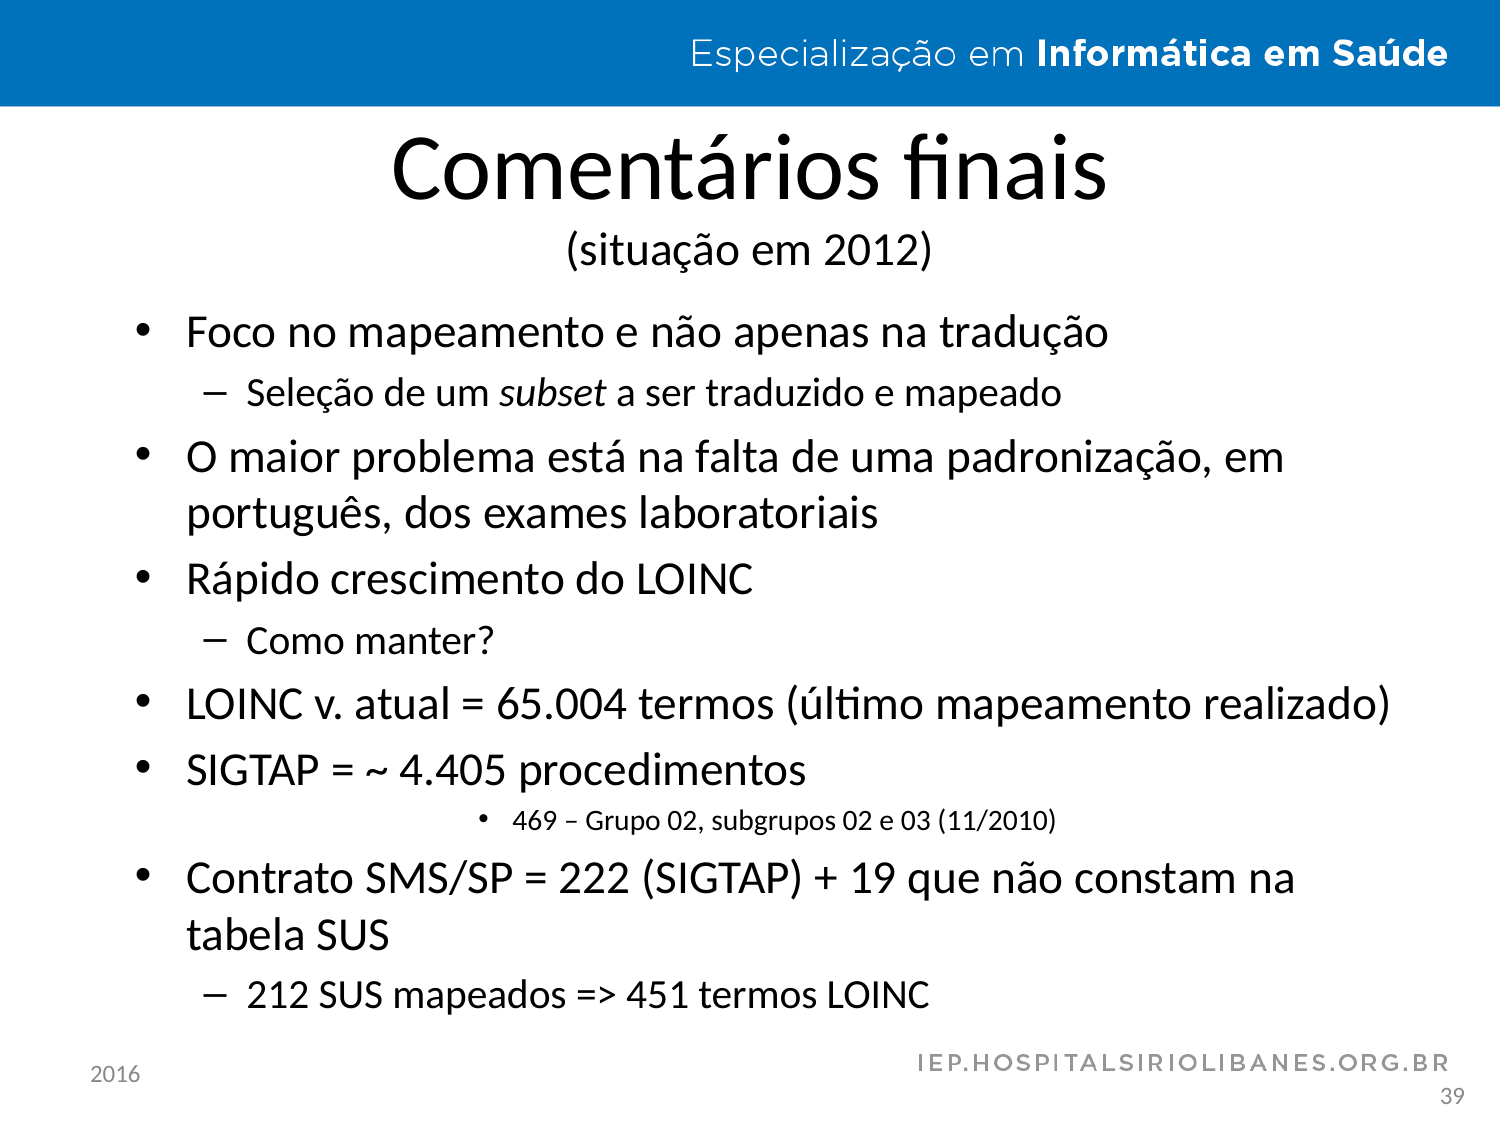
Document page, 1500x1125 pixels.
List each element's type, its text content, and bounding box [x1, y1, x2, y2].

slide_number 39 [1130, 1065, 1481, 1125]
slide_number 2016 [75, 1042, 425, 1103]
list Foco no mapeamento e não apenas na tradução Seleção de um subset a ser traduzido e mapeado O maior problema está na falta de uma padronização, em português, dos exames laboratoriais Rápido crescimento do LOINC Como manter? LOINC v. atual = 65.004 termos (último mapeamento realizado) SIGTAP = ~ 4.405 procedimentos 469 – Grupo 02, subgrupos 02 e 03 (11/2010) Contrato SMS/SP = 222 (SIGTAP) + 19 que não constam na tabela SUS 212 SUS mapeados => 451 termos LOINC [119, 293, 1425, 1033]
title Comentários finais (situação em 2012) [75, 95, 1425, 284]
picture [0, 0, 1500, 1125]
